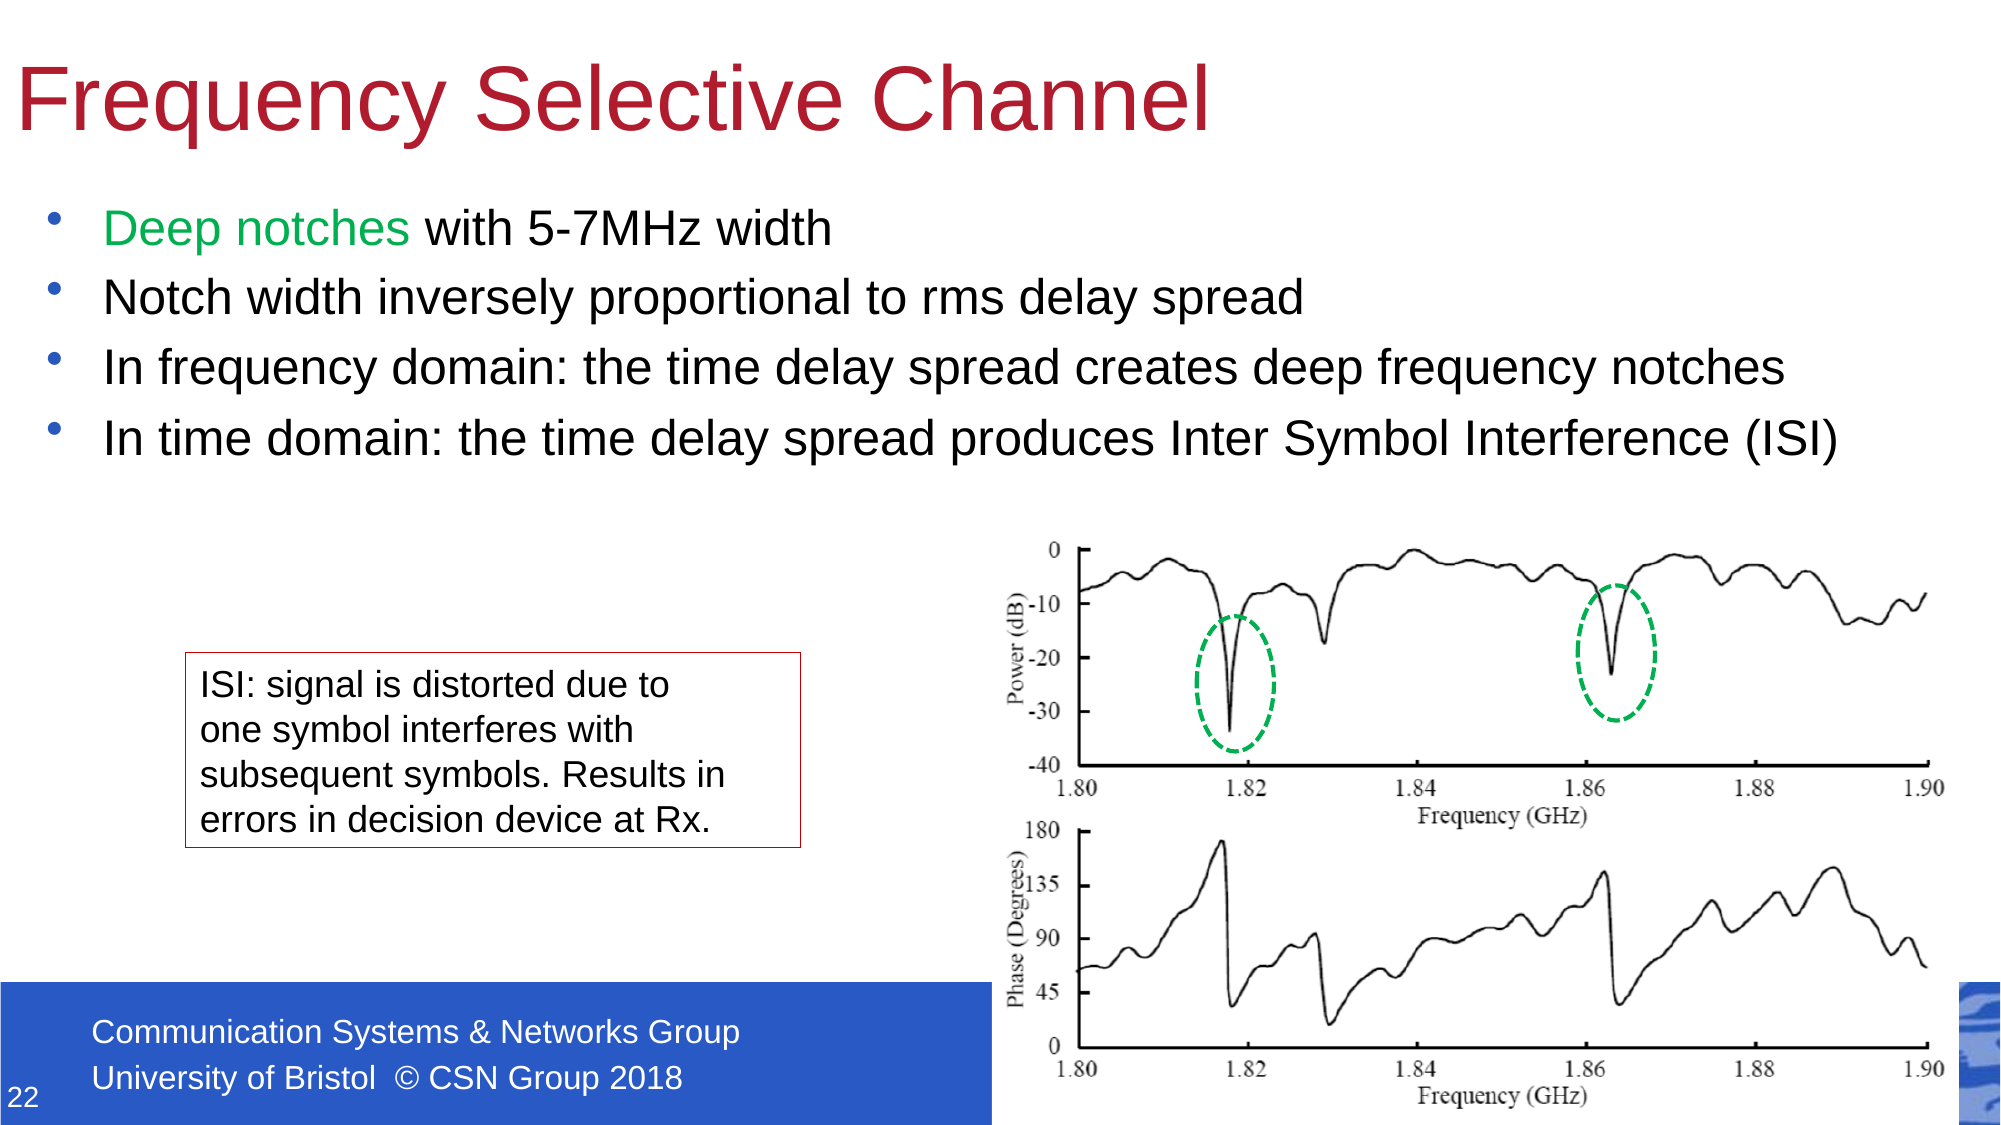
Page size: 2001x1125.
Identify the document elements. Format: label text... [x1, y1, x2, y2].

text_box ISI: signal is distorted due to one symbol interferes with subsequent symbols. Results in errors in decision device at Rx. [185, 652, 801, 848]
title Frequency Selective Channel [0, 0, 1867, 188]
picture [0, 516, 2001, 1125]
slide_number 22 [0, 1070, 105, 1125]
text_box Deep notches with 5-7MHz width Notch width inversely proportional to rms delay spread In frequency domain: the time delay spread creates deep frequency notches In time domain: the time delay spread produces Inter Symbol Interference (ISI) [31, 187, 1980, 496]
